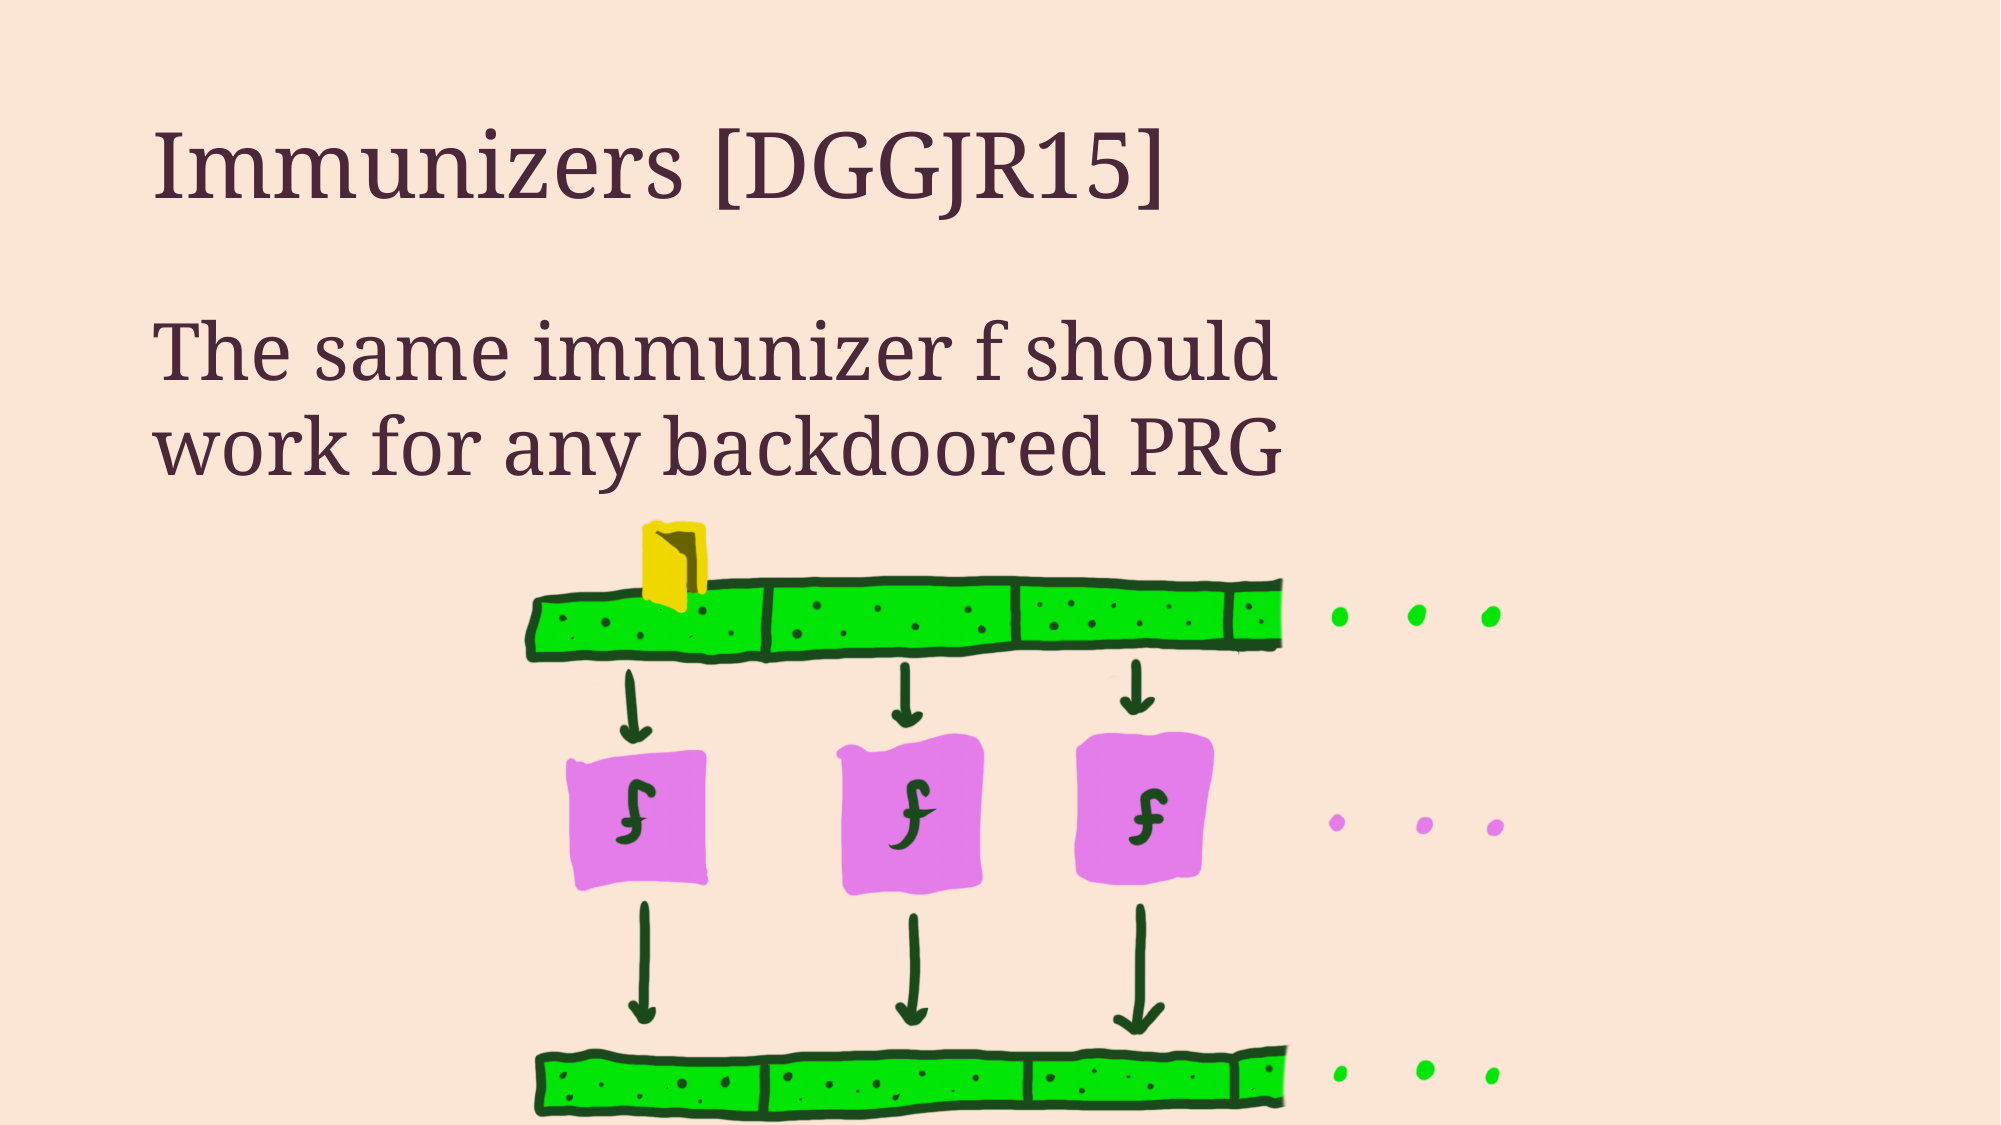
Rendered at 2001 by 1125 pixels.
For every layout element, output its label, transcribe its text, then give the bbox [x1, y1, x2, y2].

title Immunizers [DGGJR15] [137, 59, 1863, 278]
text_box The same immunizer f should work for any backdoored PRG [137, 293, 280, 499]
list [280, 166, 1607, 1125]
